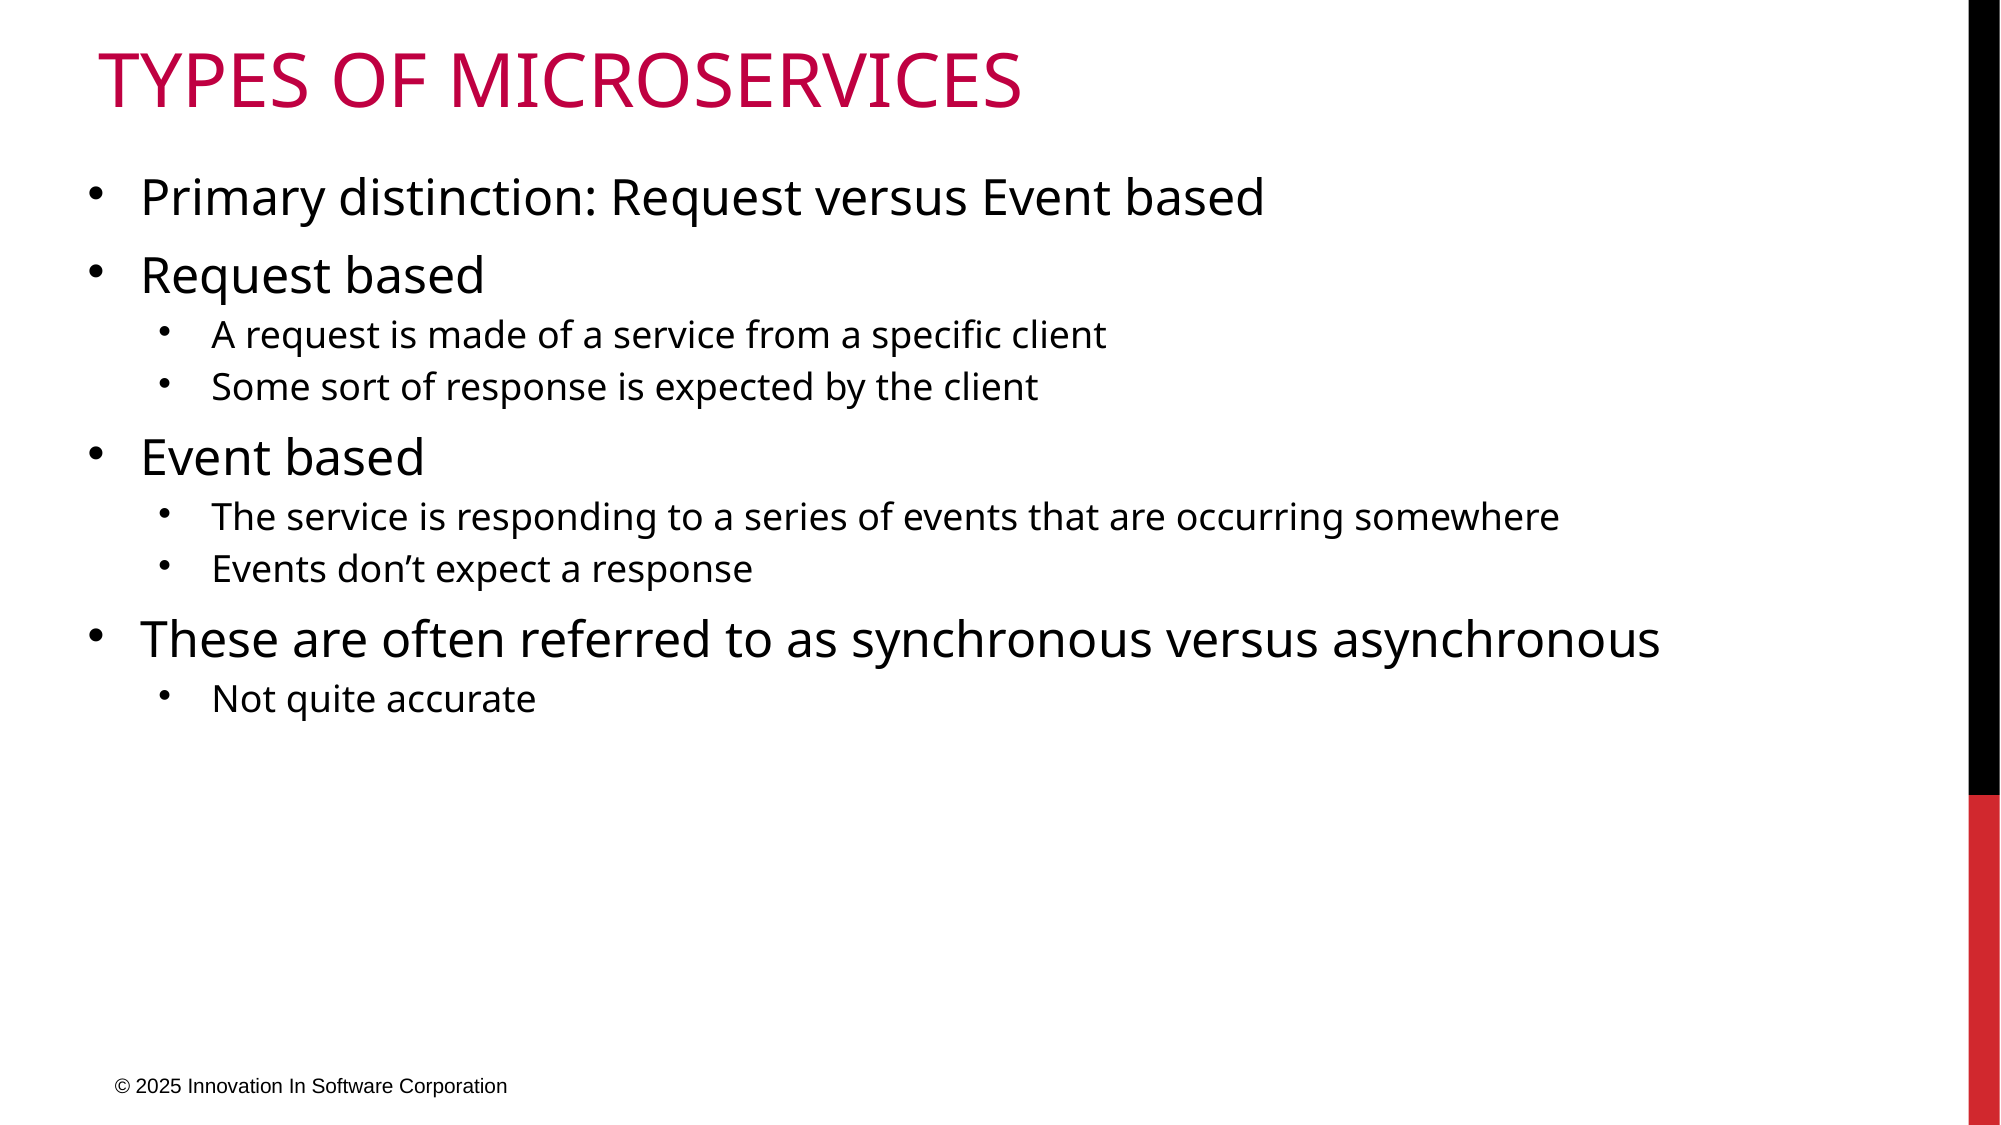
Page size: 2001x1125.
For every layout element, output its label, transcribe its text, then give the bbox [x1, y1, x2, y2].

title Types of Microservices [98, 0, 1923, 186]
list Primary distinction: Request versus Event based Request based A request is made of a service from a specific client Some sort of response is expected by the client Event based The service is responding to a series of events that are occurring somewhere Events don’t expect a response These are often referred to as synchronous versus asynchronous Not quite accurate [69, 172, 1874, 1001]
footer © 2025 Innovation In Software Corporation [99, 1065, 850, 1112]
